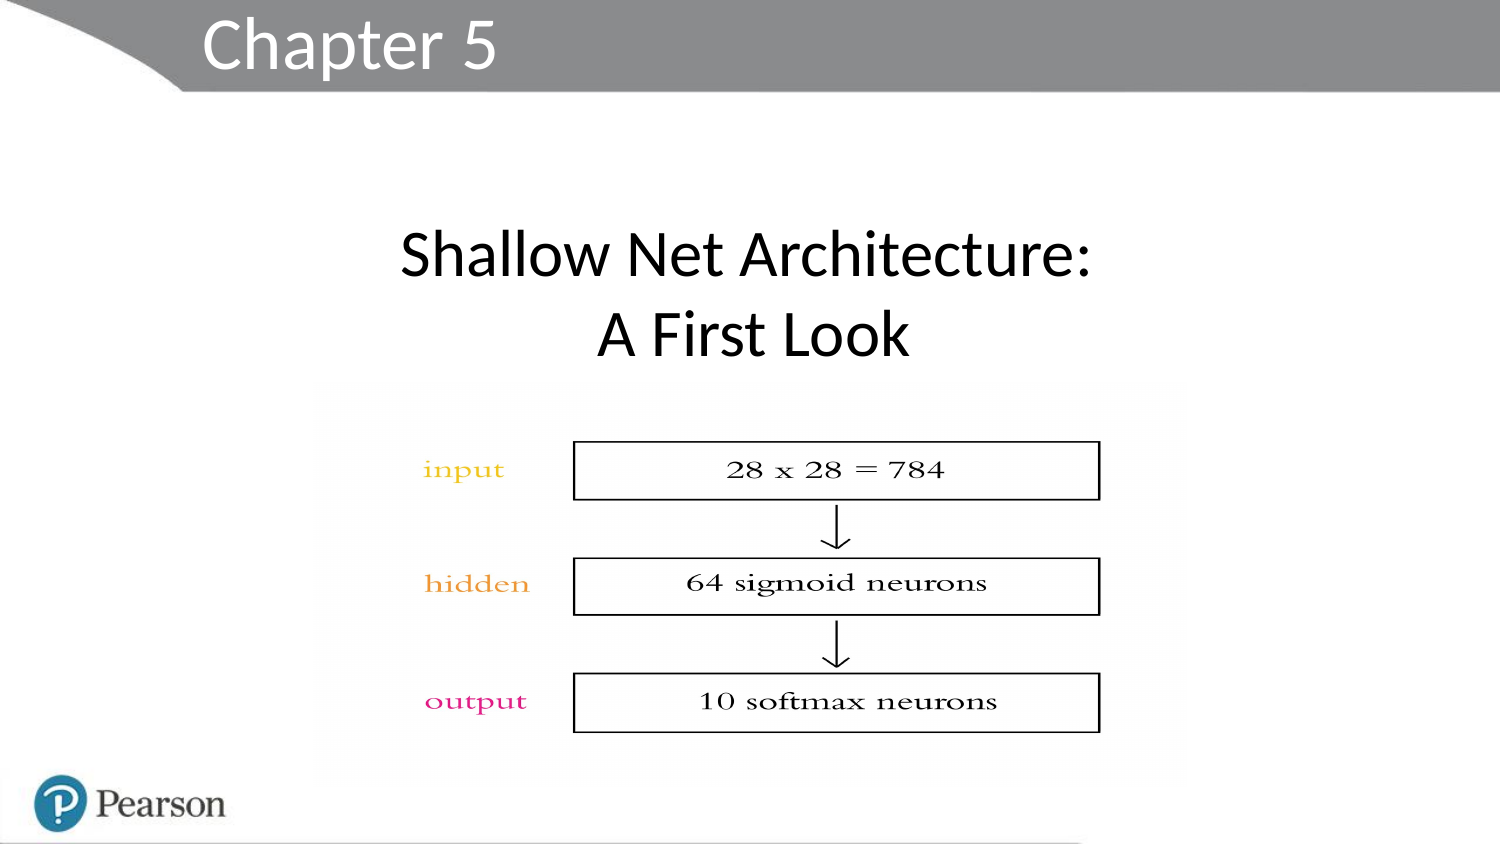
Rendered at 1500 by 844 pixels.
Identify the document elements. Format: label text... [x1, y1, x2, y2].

picture [0, 0, 1500, 844]
text_box Shallow Net Architecture: A First Look [313, 202, 1187, 377]
text_box Chapter 5 [187, 0, 1426, 79]
